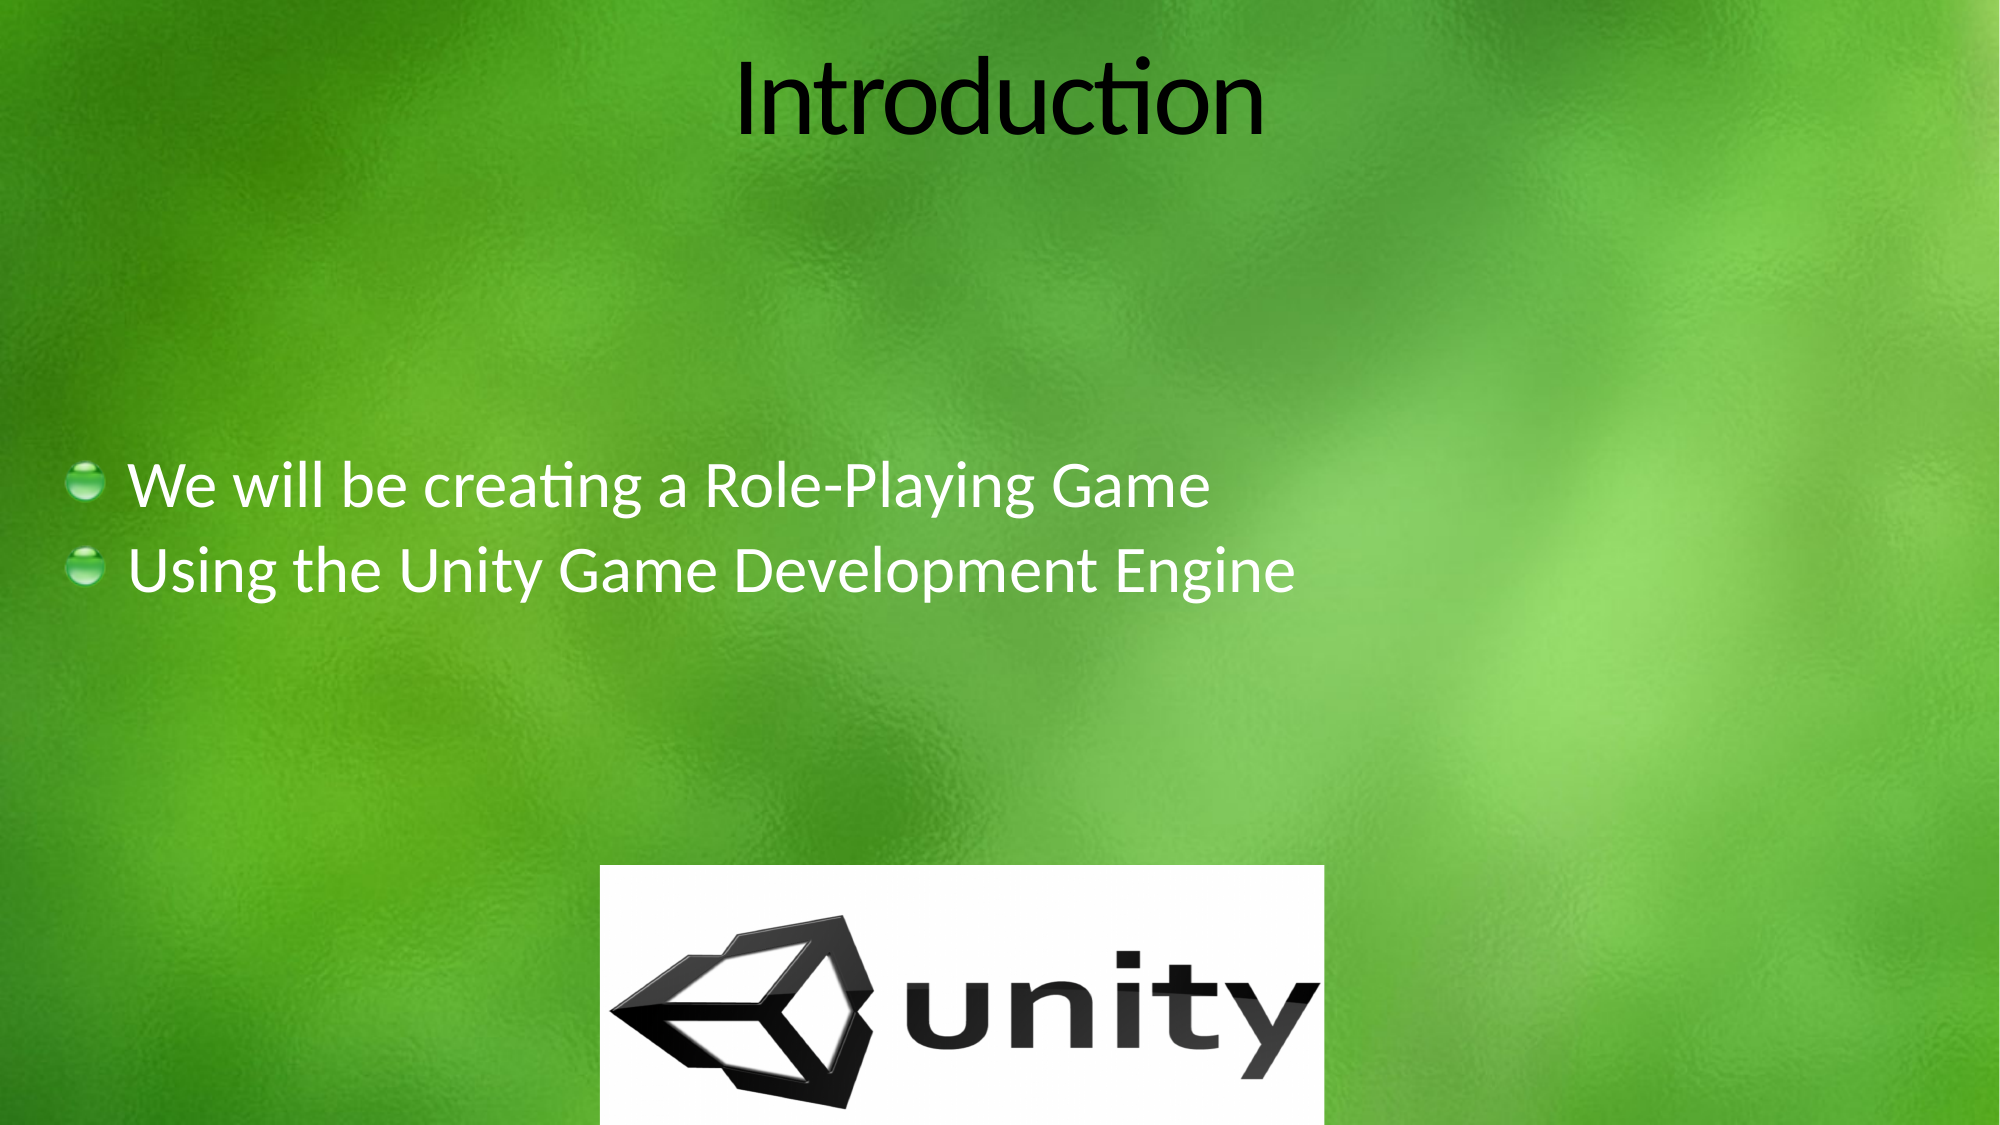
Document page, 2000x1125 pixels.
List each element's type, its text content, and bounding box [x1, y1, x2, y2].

list We will be creating a Role-Playing Game Using the Unity Game Development Engine [62, 450, 1896, 701]
title Introduction [84, 37, 1917, 161]
picture [0, 0, 2000, 1125]
